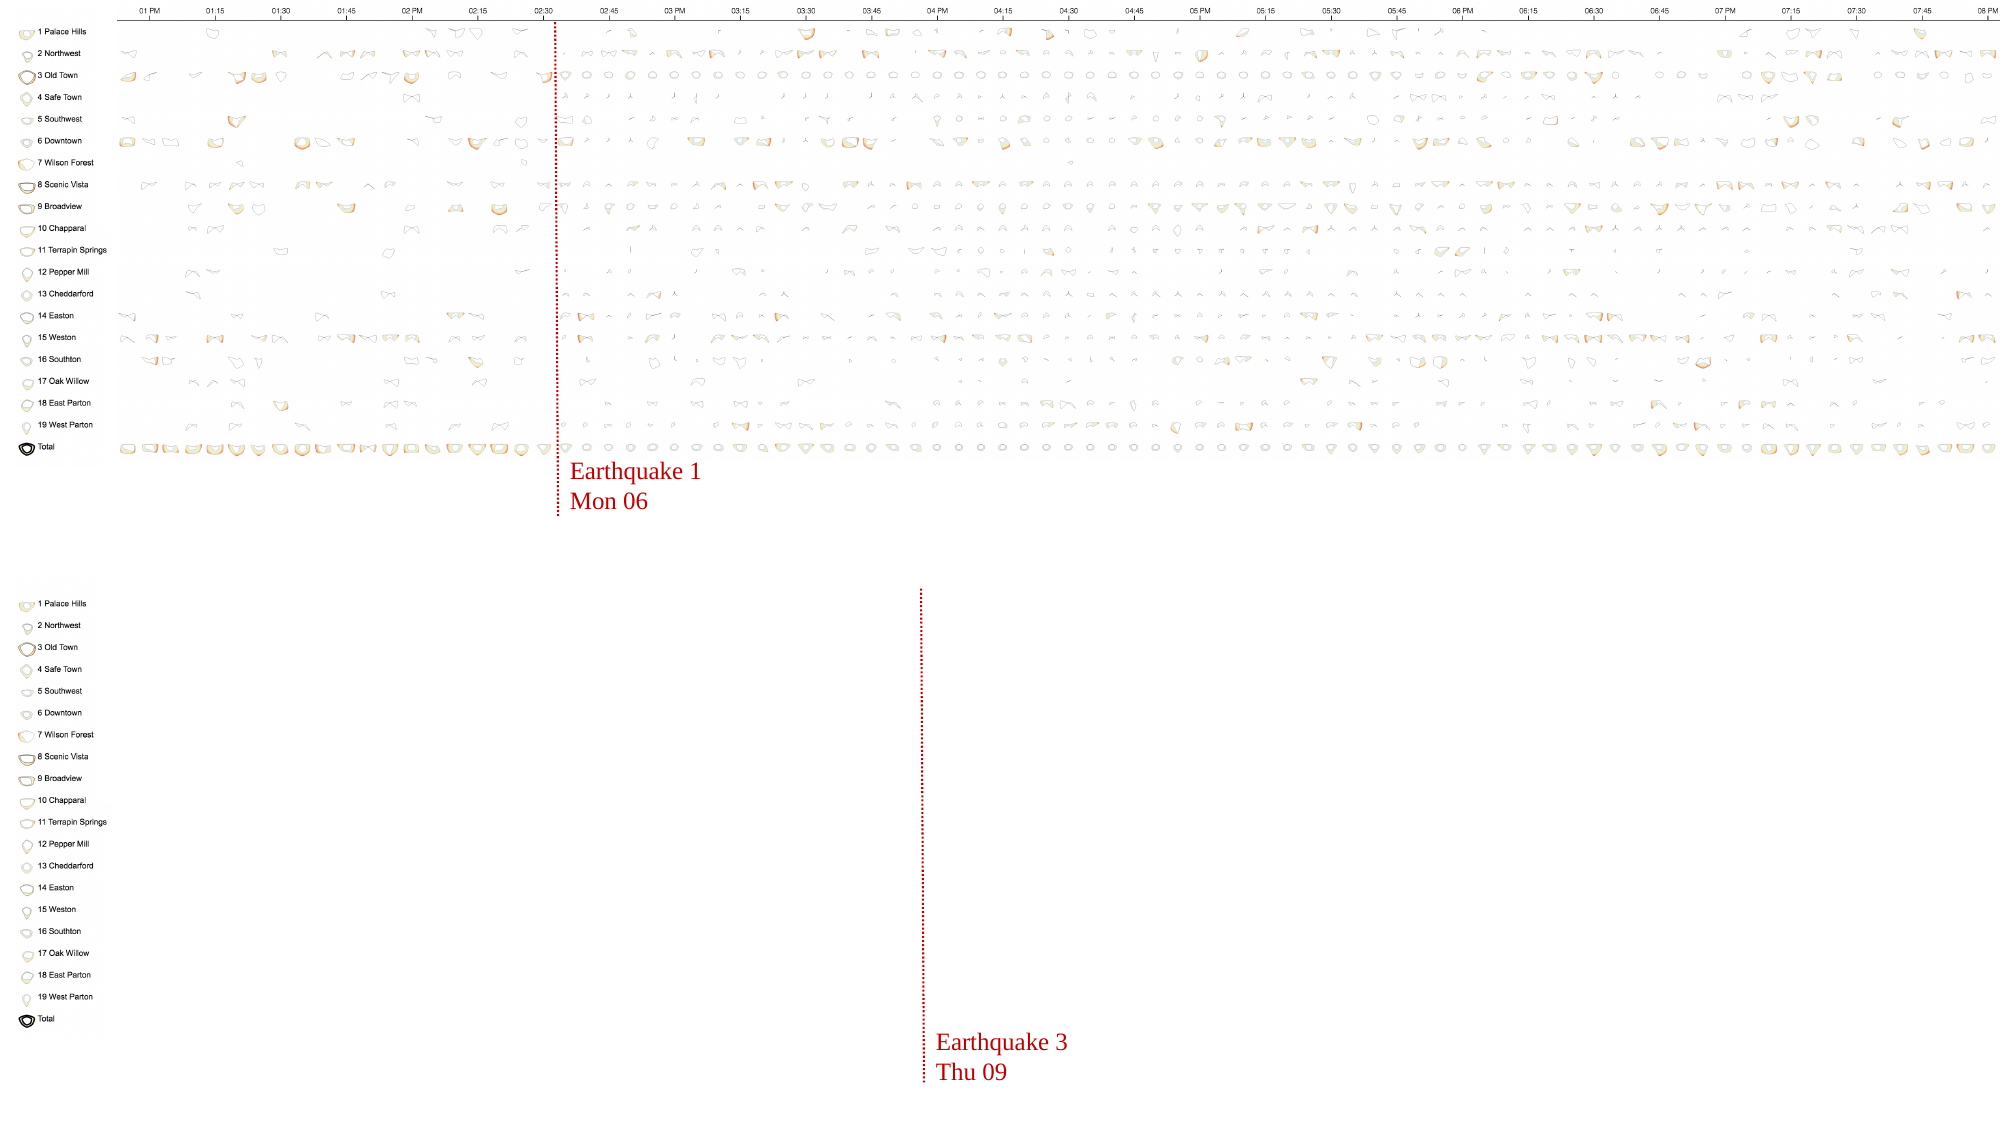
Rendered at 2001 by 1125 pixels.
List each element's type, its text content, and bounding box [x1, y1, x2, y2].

text_box Earthquake 1 Mon 06 [555, 461, 823, 557]
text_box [14, 0, 121, 524]
picture [121, 1, 2000, 461]
text_box Earthquake 3 Thu 09 [921, 1017, 1189, 1125]
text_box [14, 539, 121, 1096]
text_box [555, 22, 559, 516]
